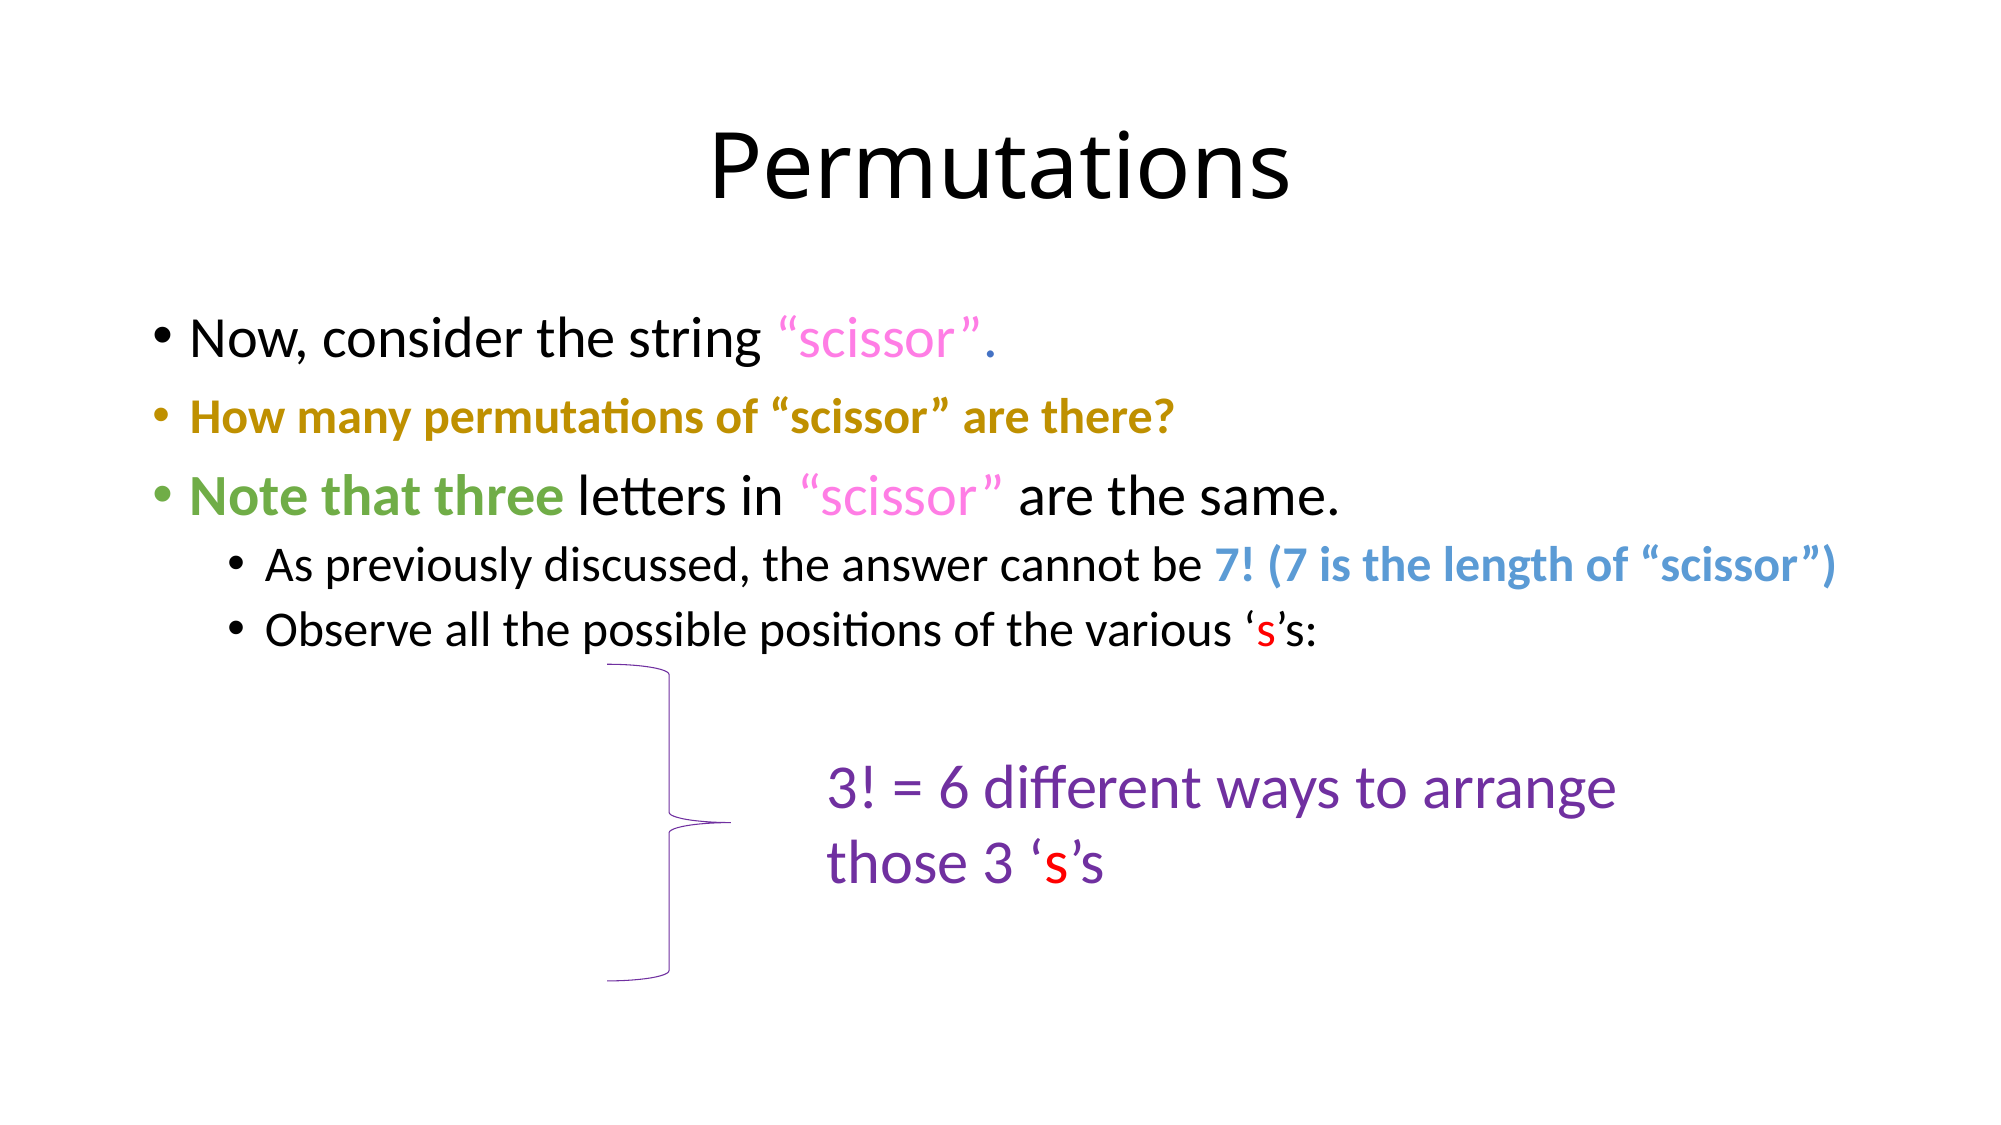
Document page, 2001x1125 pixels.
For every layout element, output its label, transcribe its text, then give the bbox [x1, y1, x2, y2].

text_box 3! = 6 different ways to arrange those 3 ‘s’s [811, 738, 1672, 979]
text_box [607, 663, 731, 982]
title Permutations [137, 59, 1863, 278]
